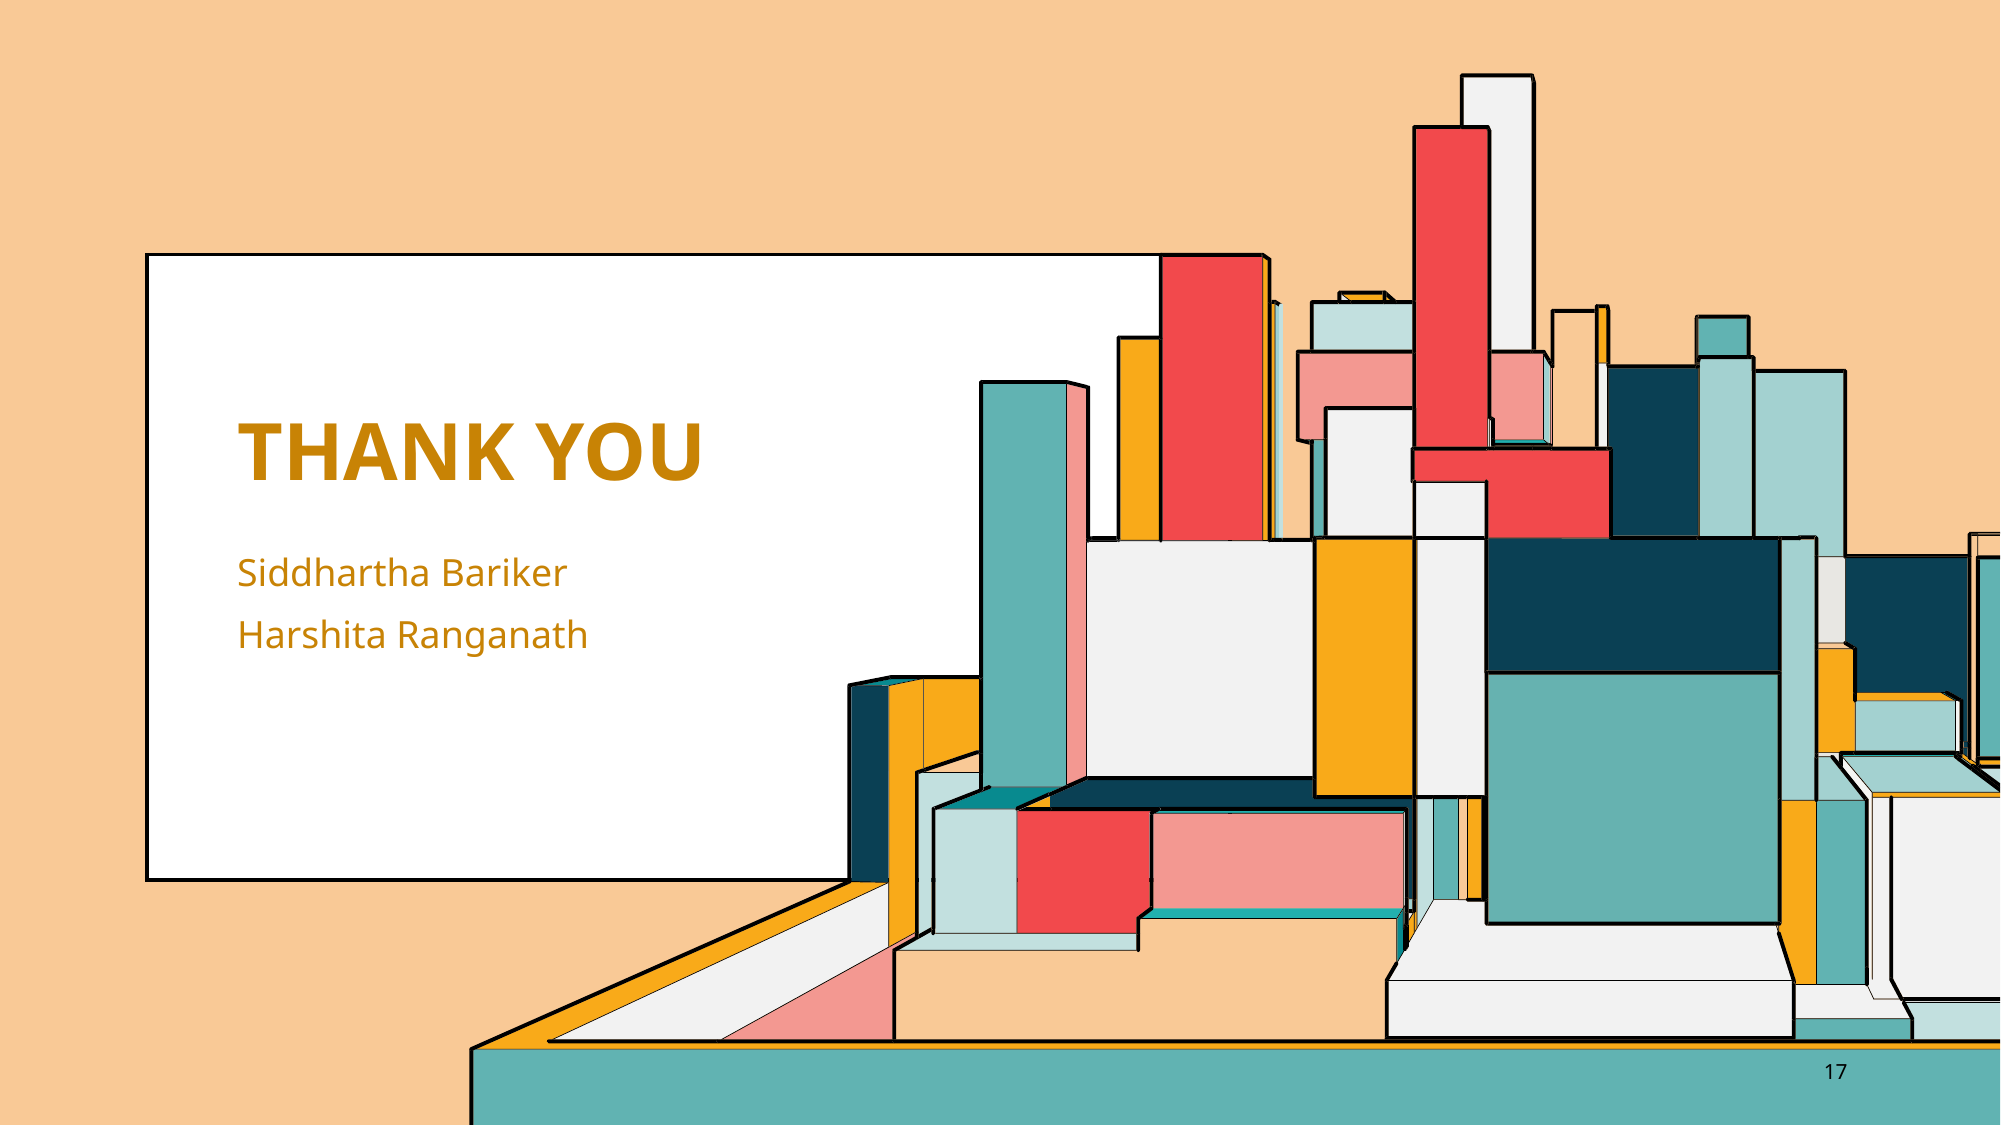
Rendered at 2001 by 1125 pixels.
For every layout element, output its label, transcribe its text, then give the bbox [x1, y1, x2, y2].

title THANK YOU [221, 288, 929, 506]
list Siddhartha Bariker Harshita Ranganath [221, 523, 797, 819]
slide_number 17 [1412, 1042, 1863, 1103]
